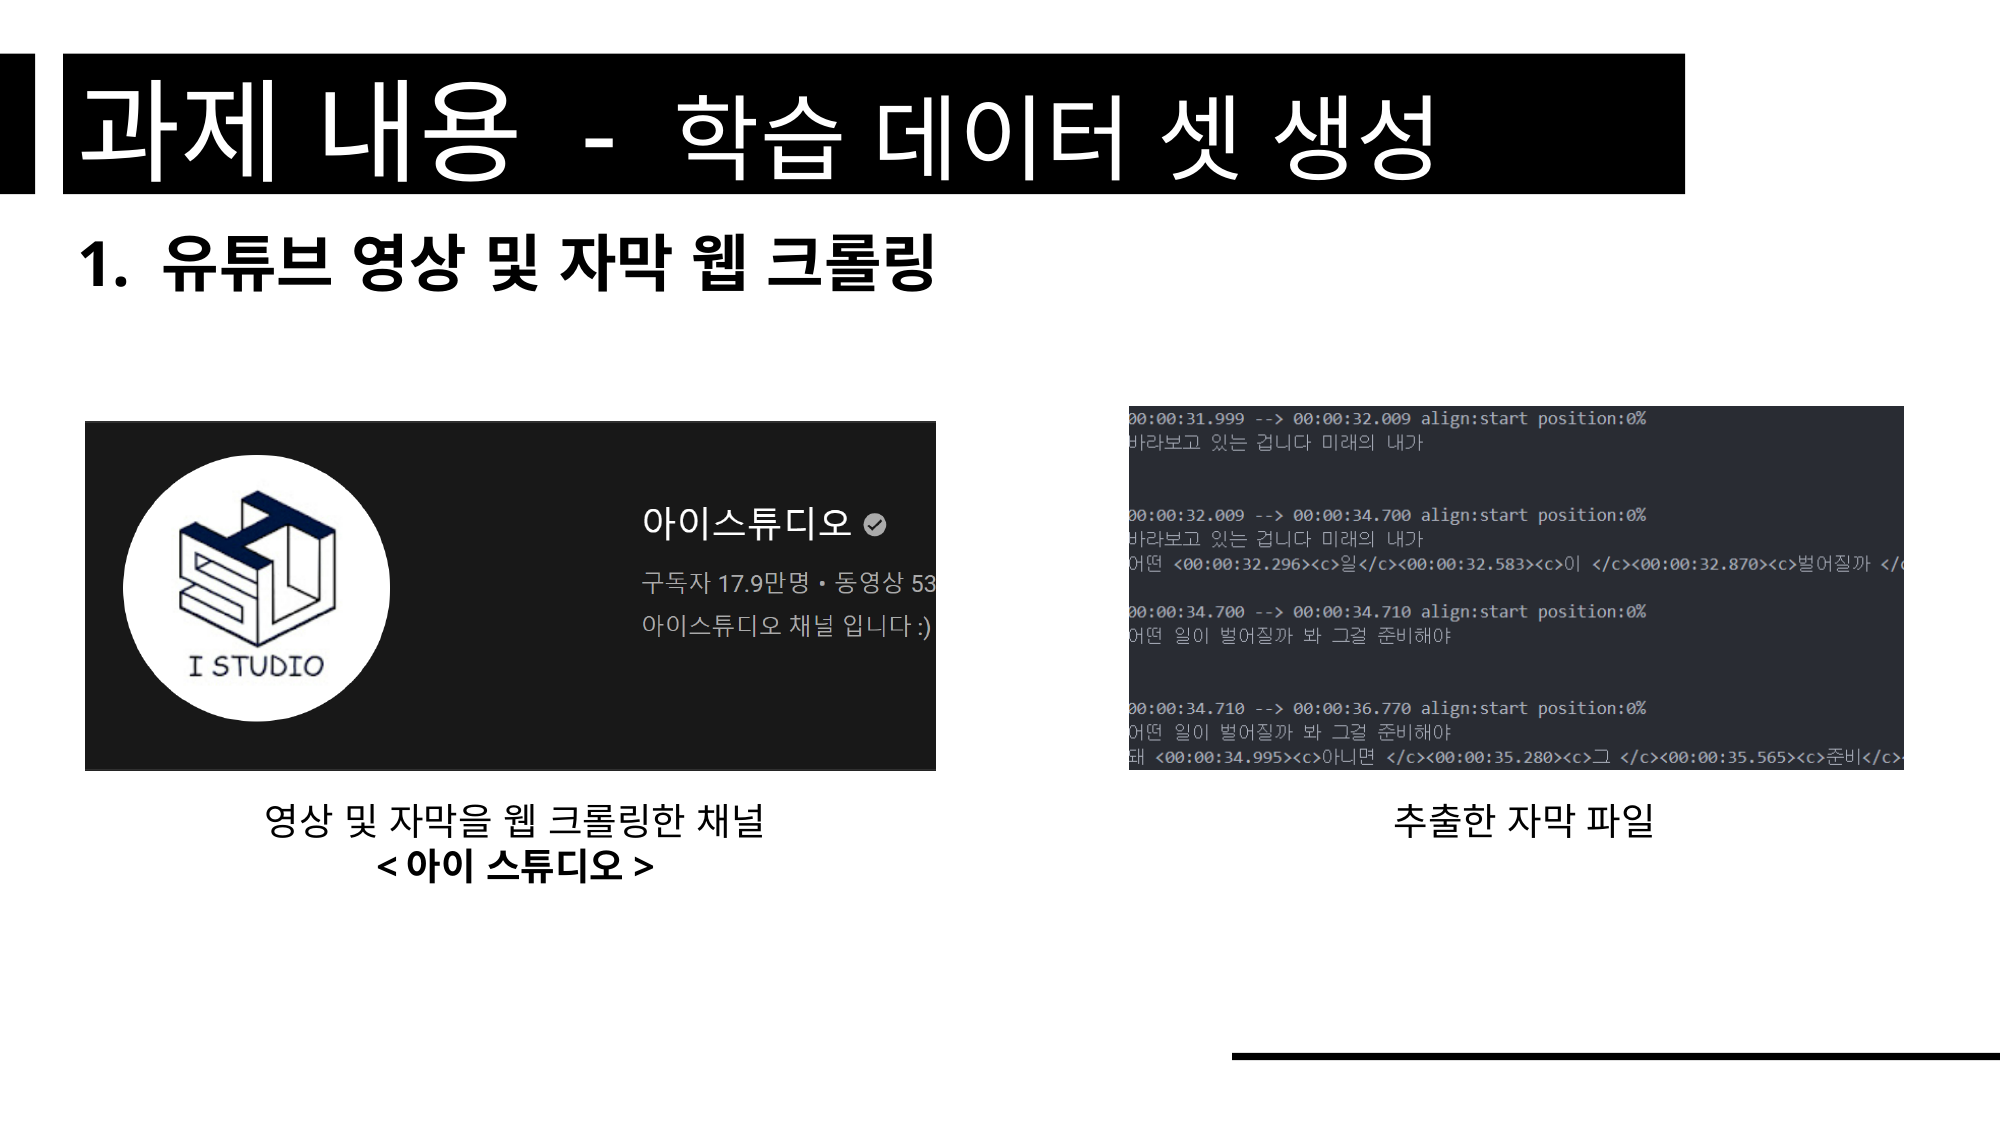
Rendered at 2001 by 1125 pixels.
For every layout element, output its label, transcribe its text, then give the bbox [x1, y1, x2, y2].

text_box 추출한 자막 파일 [1163, 790, 1887, 851]
picture [85, 421, 936, 771]
text_box [62, 52, 1686, 195]
picture [1129, 406, 1904, 770]
text_box [0, 52, 36, 195]
text_box [1231, 1052, 2000, 1061]
text_box 영상 및 자막을 웹 크롤링한 채널 <아이 스튜디오> [153, 790, 878, 896]
text_box 과제 내용 - 학습 데이터 셋 생성 [62, 53, 1679, 204]
text_box 1. 유튜브 영상 및 자막 웹 크롤링 [62, 216, 1538, 307]
